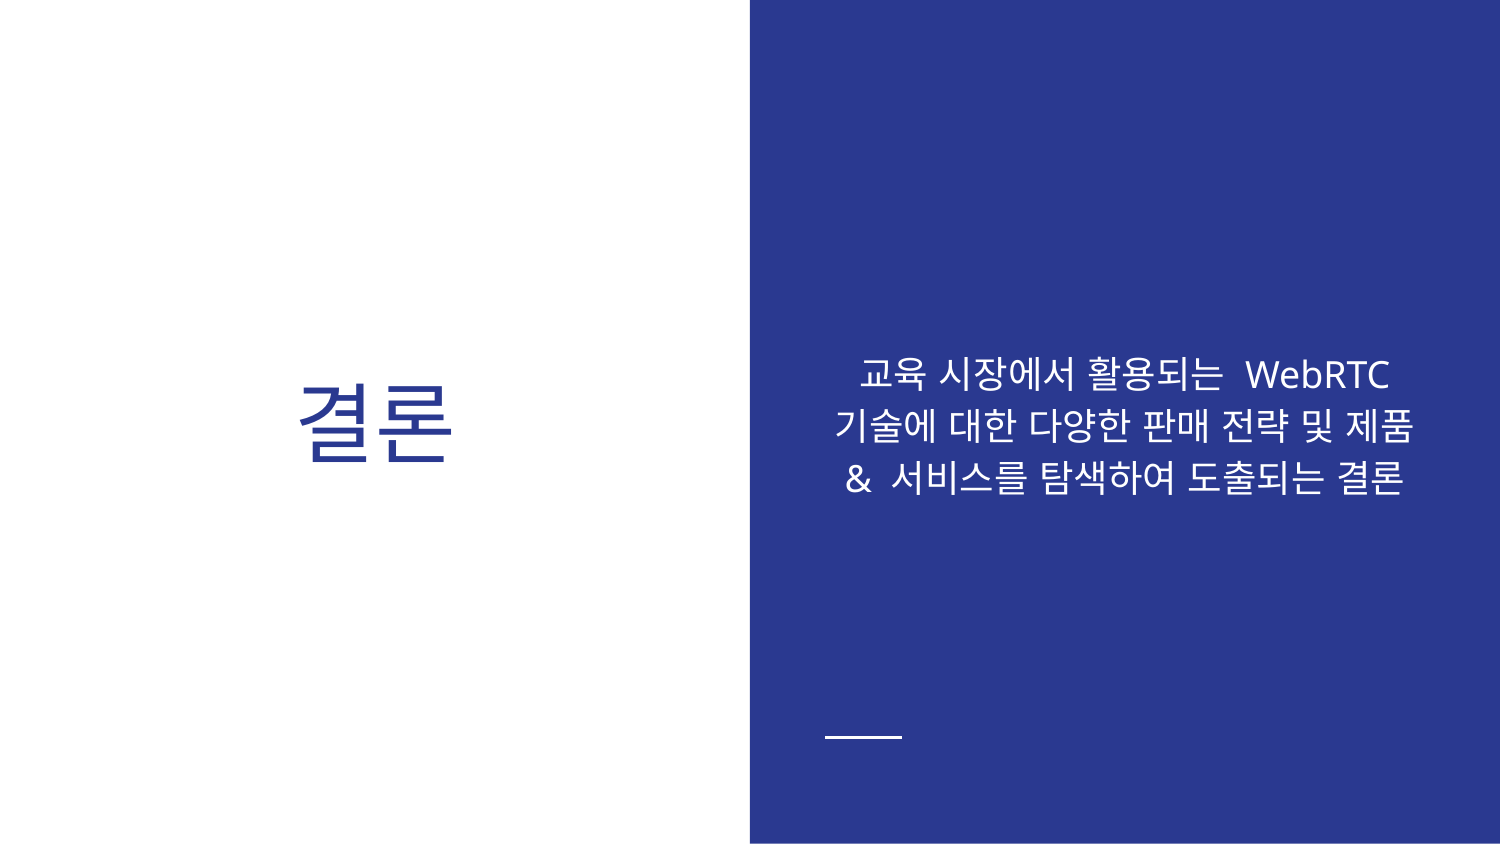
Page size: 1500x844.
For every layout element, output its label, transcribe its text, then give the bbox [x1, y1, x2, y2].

list 교육 시장에서 활용되는 WebRTC 기술에 대한 다양한 판매 전략 및 제품 & 서비스를 탐색하여 도출되는 결론 [810, 118, 1440, 725]
title 결론 [43, 118, 708, 725]
